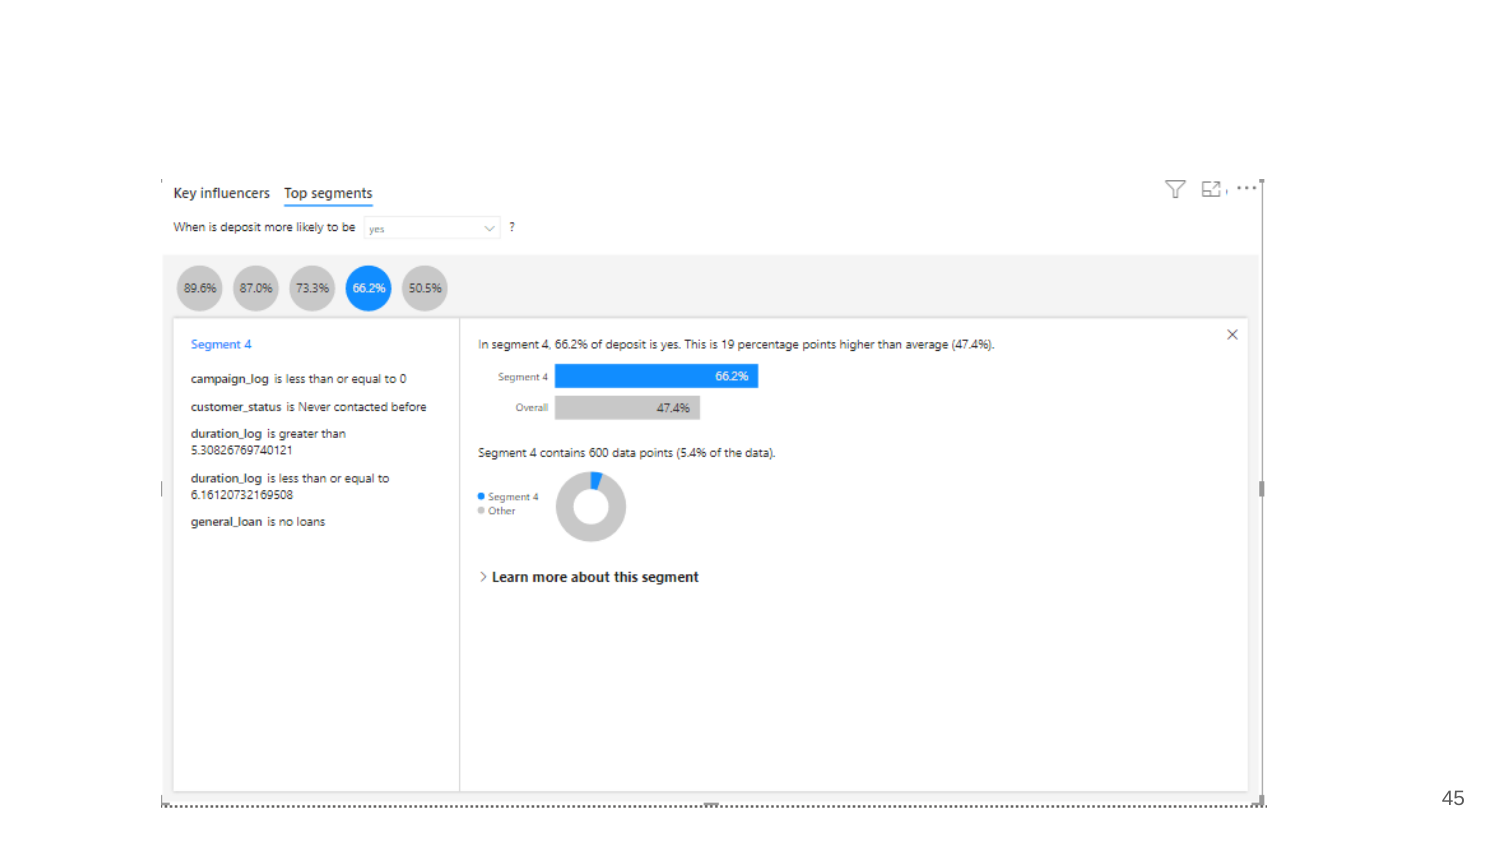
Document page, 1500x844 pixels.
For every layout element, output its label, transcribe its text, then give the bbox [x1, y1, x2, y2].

picture [161, 179, 1267, 813]
slide_number 45 [1389, 764, 1480, 830]
